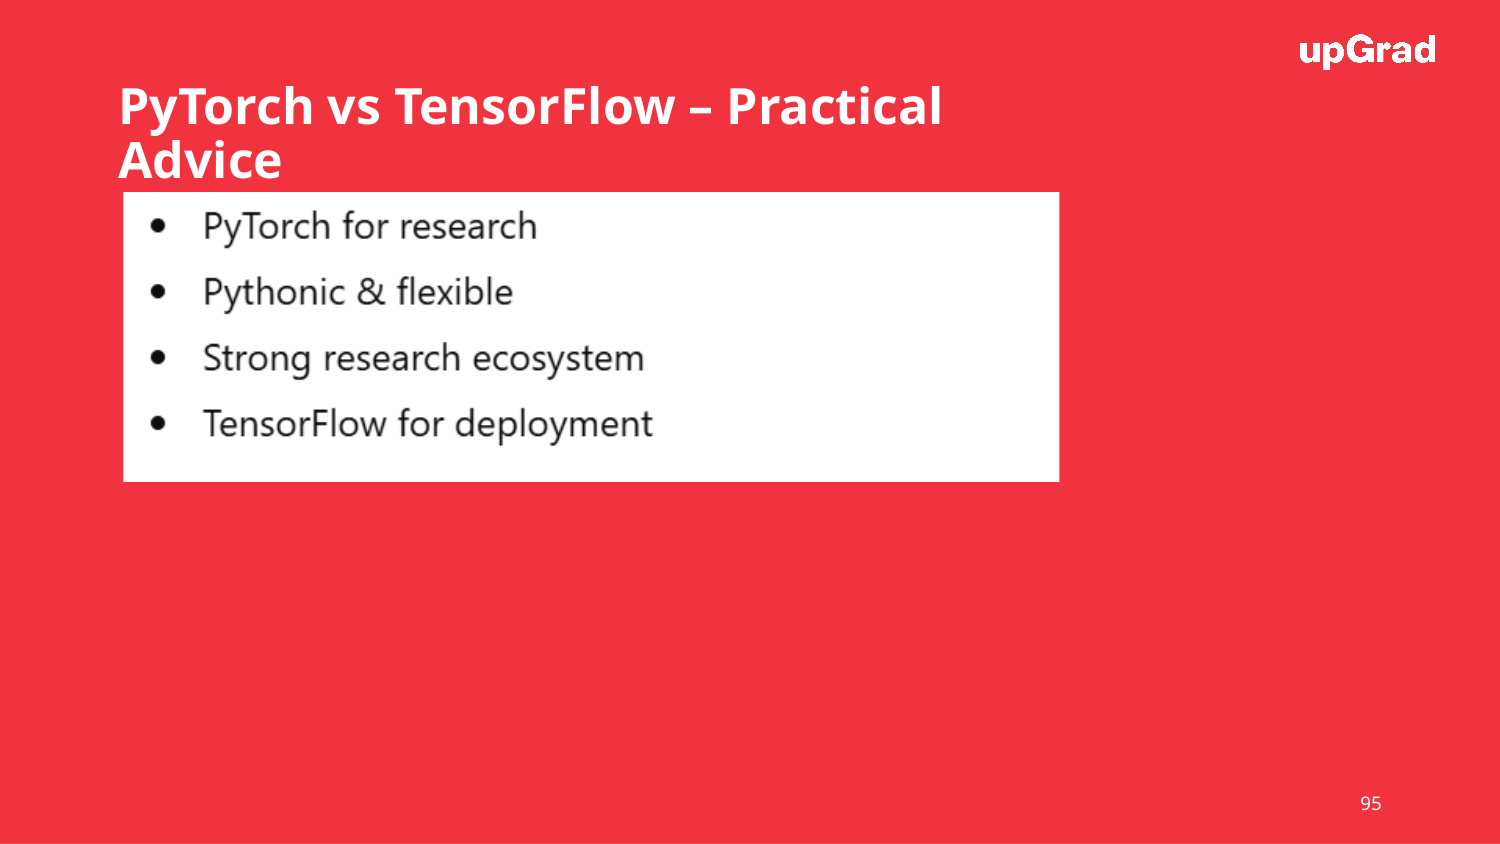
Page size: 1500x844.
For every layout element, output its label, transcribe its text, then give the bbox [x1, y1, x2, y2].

slide_number 95 [1059, 782, 1397, 827]
picture [123, 192, 1060, 482]
title PyTorch vs TensorFlow – Practical Advice [103, 89, 1087, 182]
picture [1300, 34, 1435, 70]
